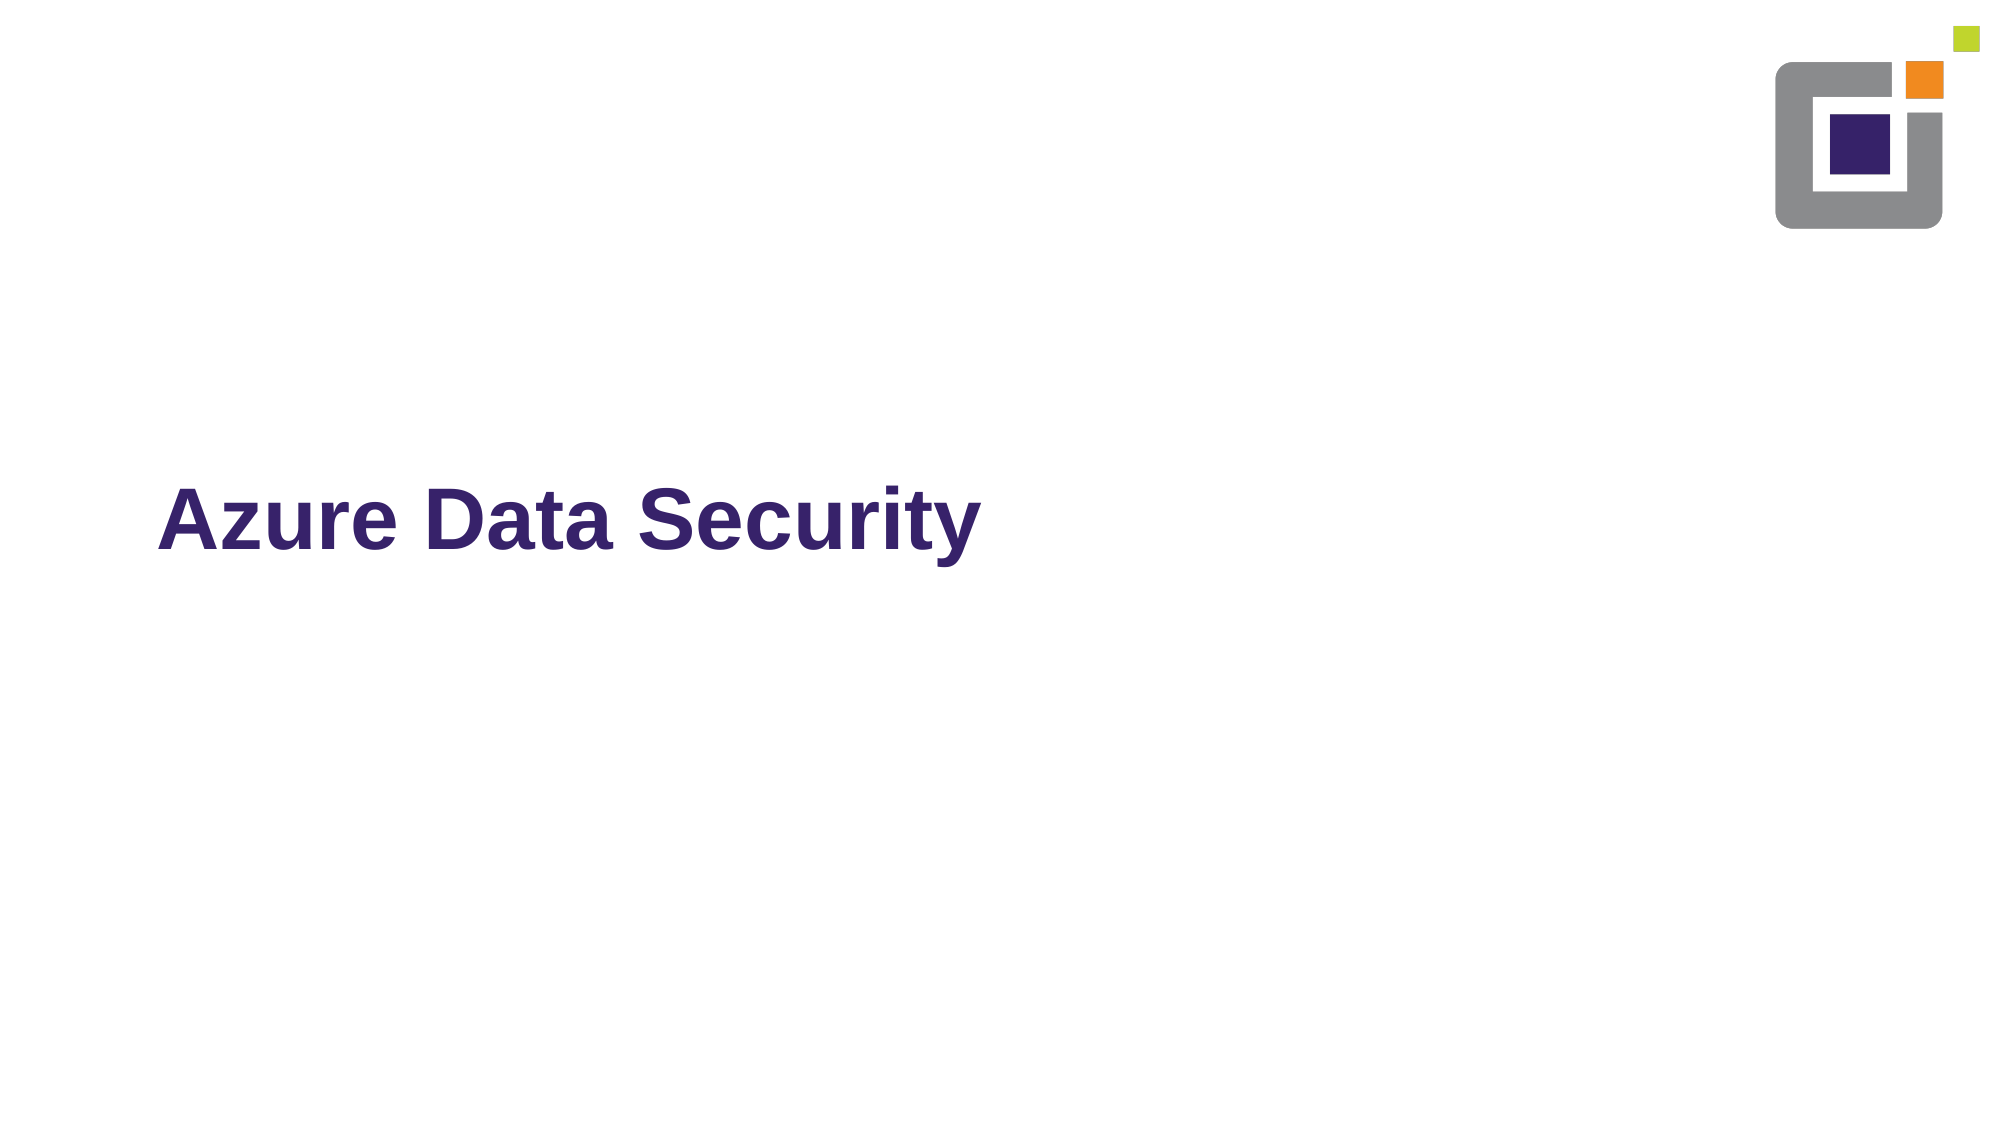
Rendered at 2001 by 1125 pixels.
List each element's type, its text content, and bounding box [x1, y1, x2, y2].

picture [1771, 21, 1985, 234]
title Azure Data Security [141, 184, 1864, 576]
